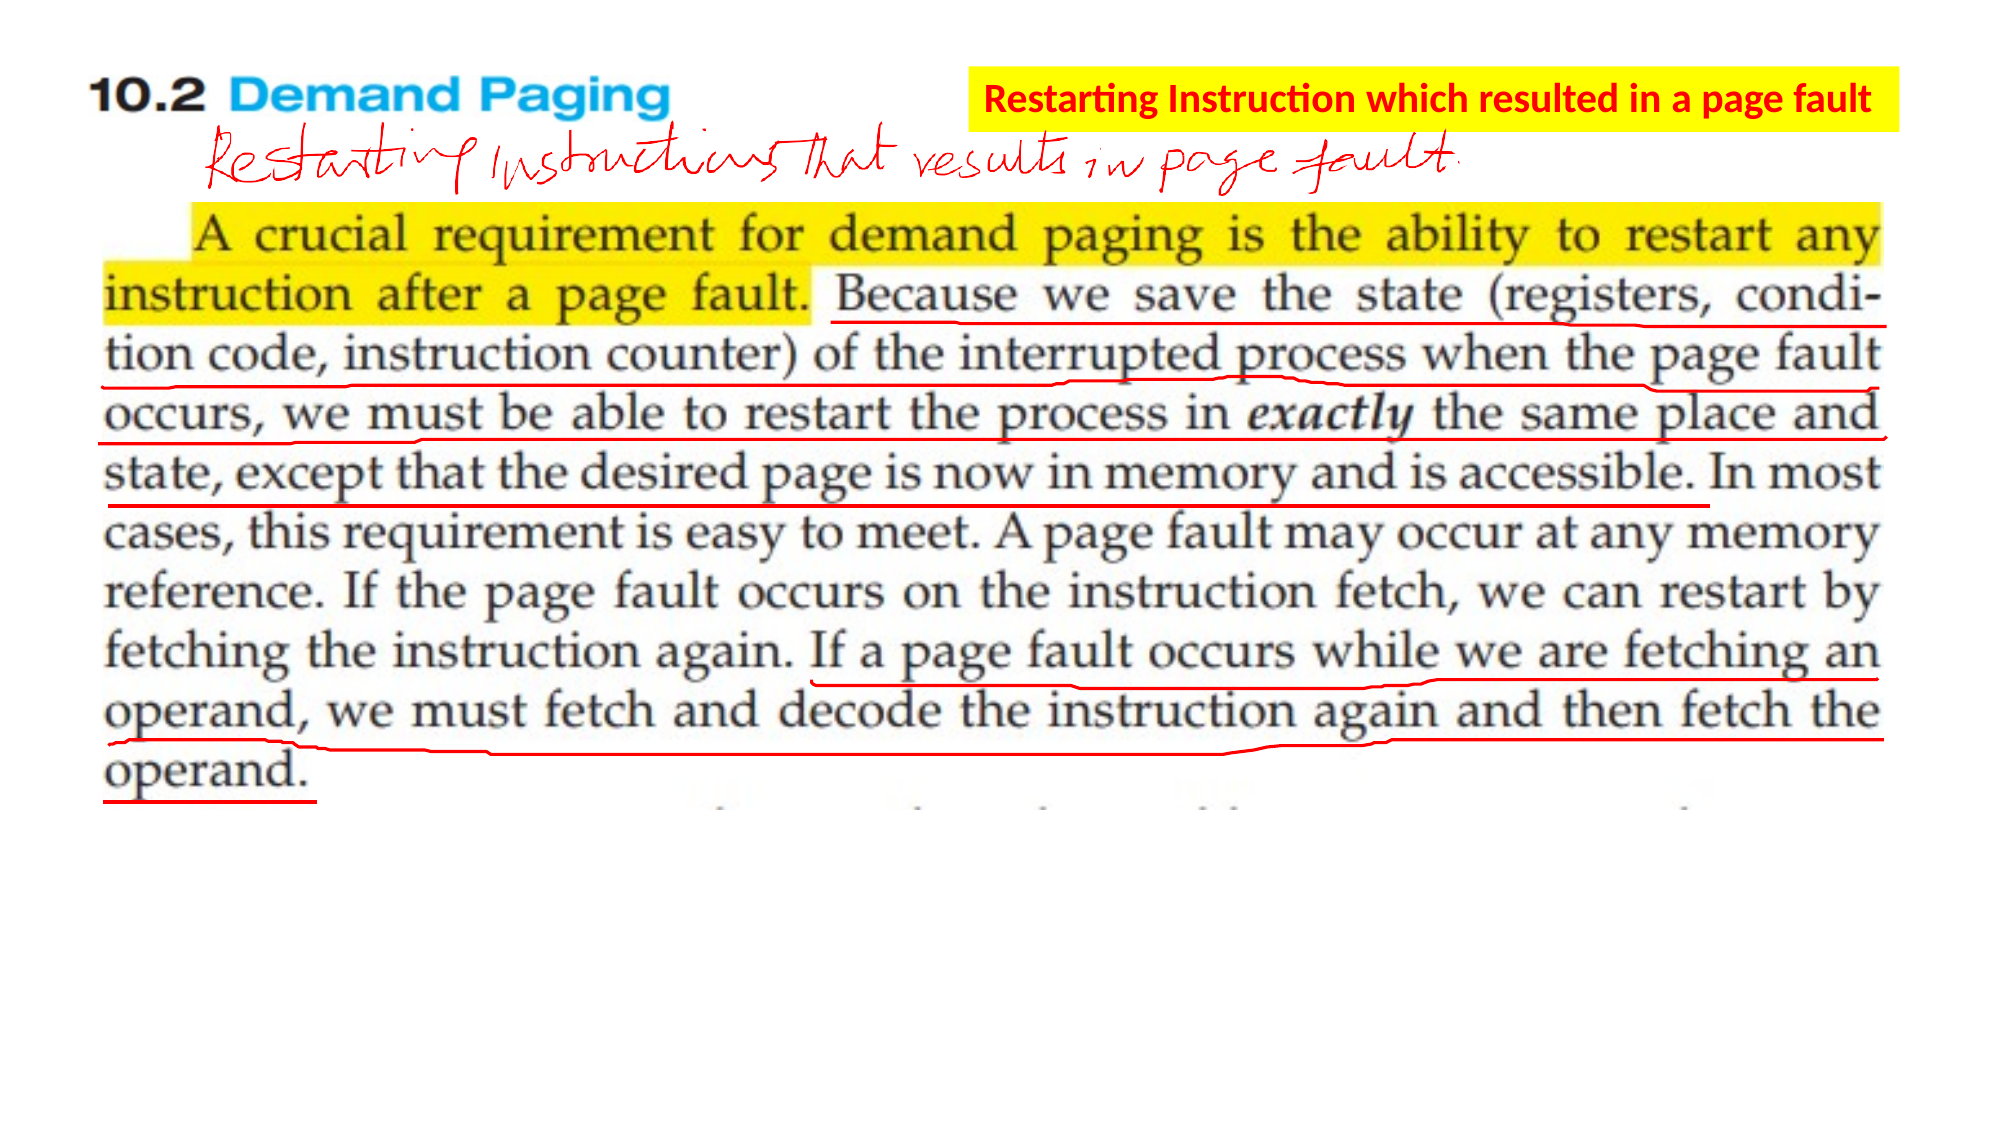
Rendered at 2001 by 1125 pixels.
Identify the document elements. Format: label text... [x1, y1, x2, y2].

title Restarting Instruction which resulted in a page fault [981, 69, 1879, 201]
picture [102, 202, 1885, 810]
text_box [205, 122, 477, 195]
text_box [491, 120, 898, 190]
picture [88, 75, 671, 123]
text_box [968, 66, 1900, 132]
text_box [913, 127, 1460, 197]
